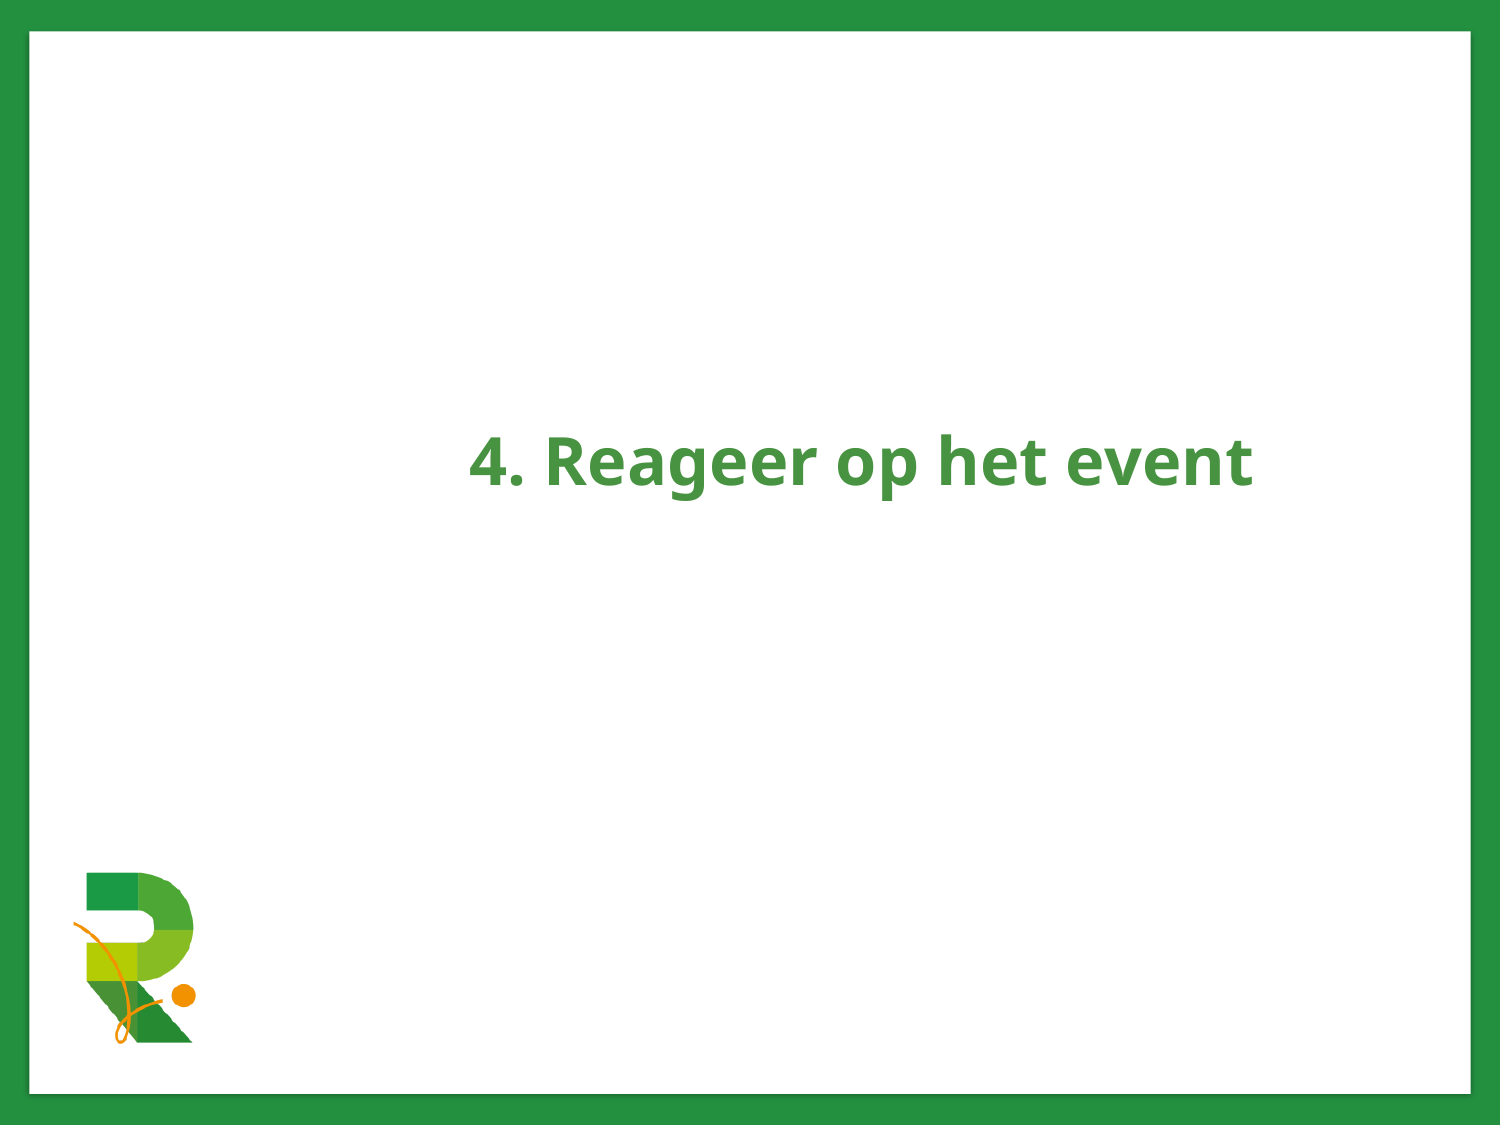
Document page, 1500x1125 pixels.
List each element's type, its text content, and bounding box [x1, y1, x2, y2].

title 4. Reageer op het event [454, 410, 1424, 787]
picture [73, 872, 207, 1049]
